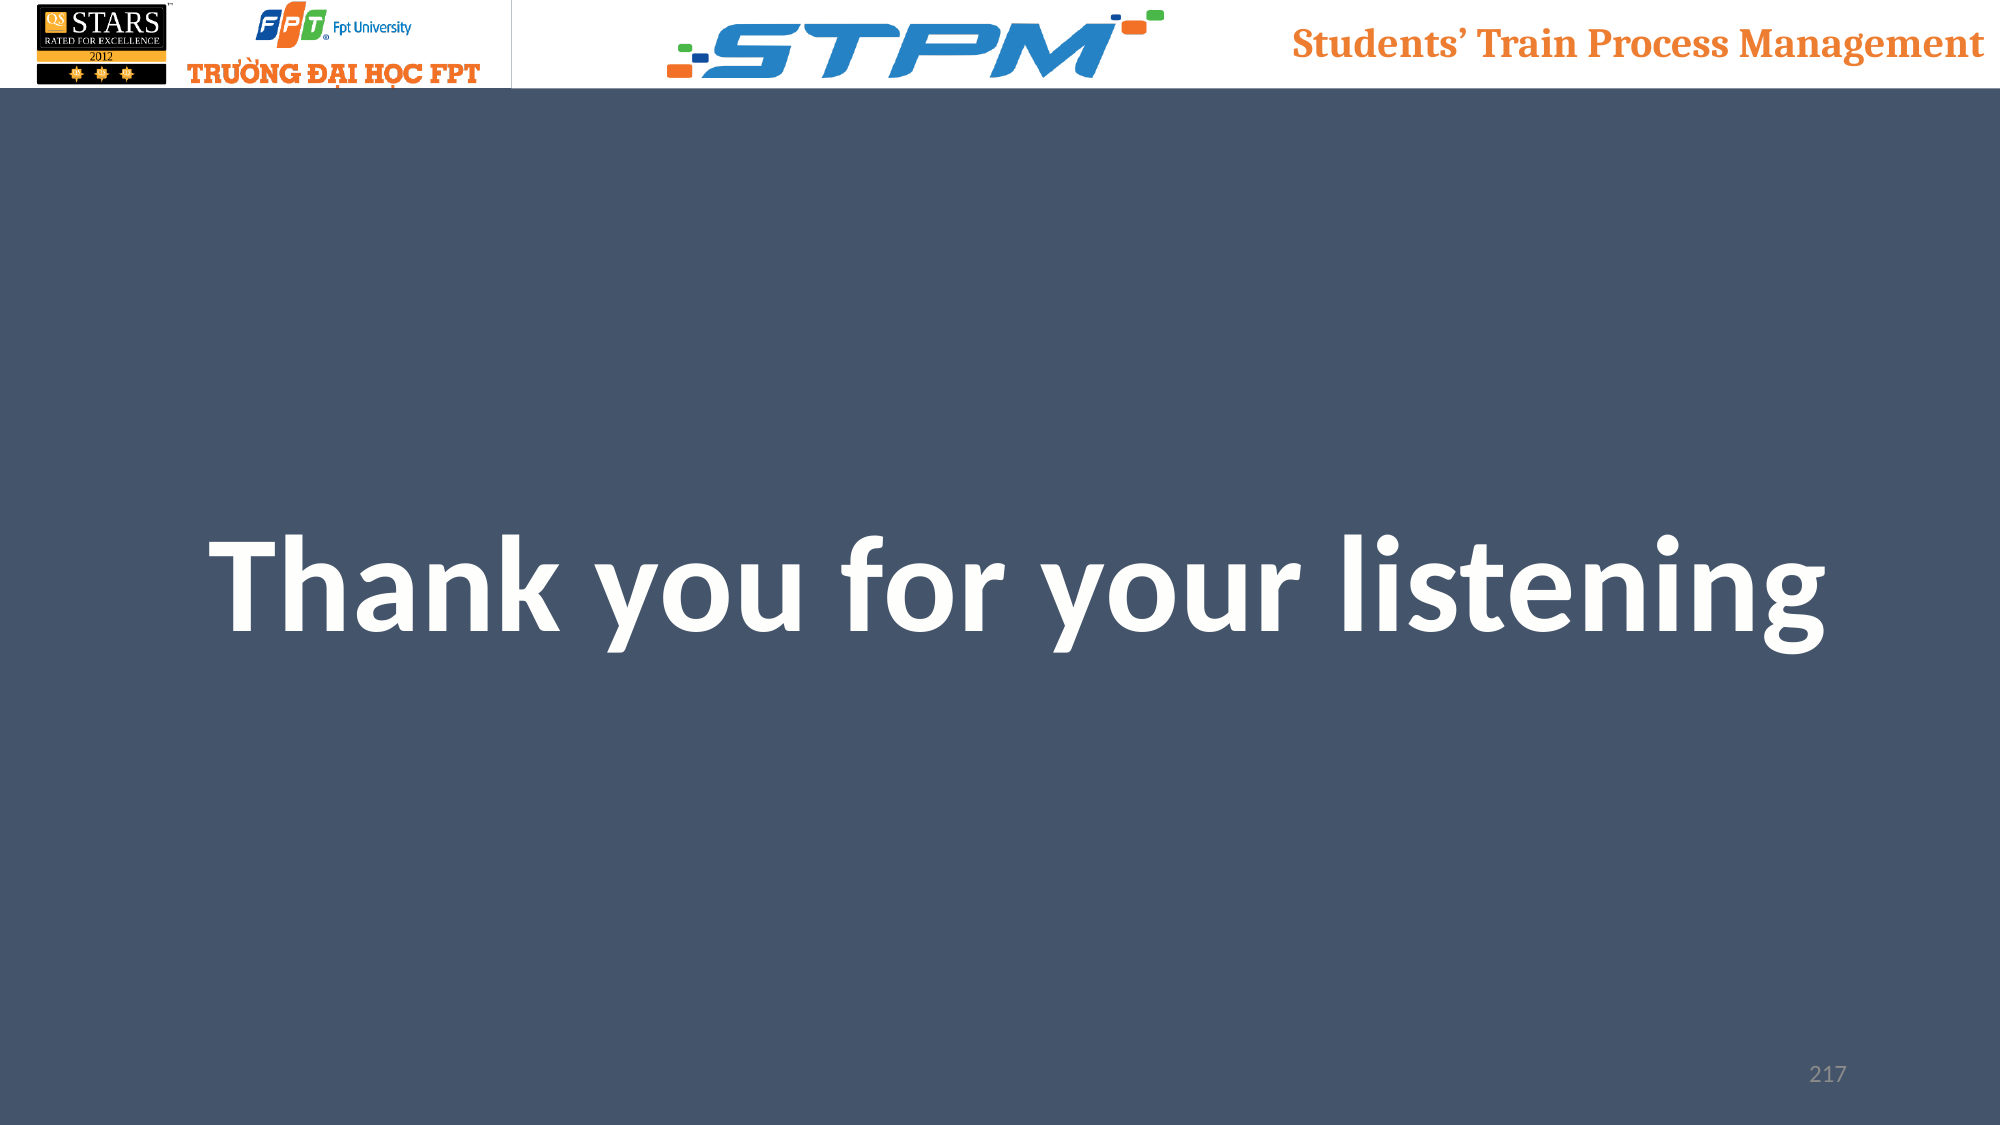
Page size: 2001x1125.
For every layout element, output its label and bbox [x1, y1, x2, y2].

text_box [163, 486, 1875, 667]
title [512, 0, 2000, 89]
picture [0, 0, 512, 89]
slide_number [1412, 1042, 1863, 1103]
picture [667, 10, 1164, 78]
